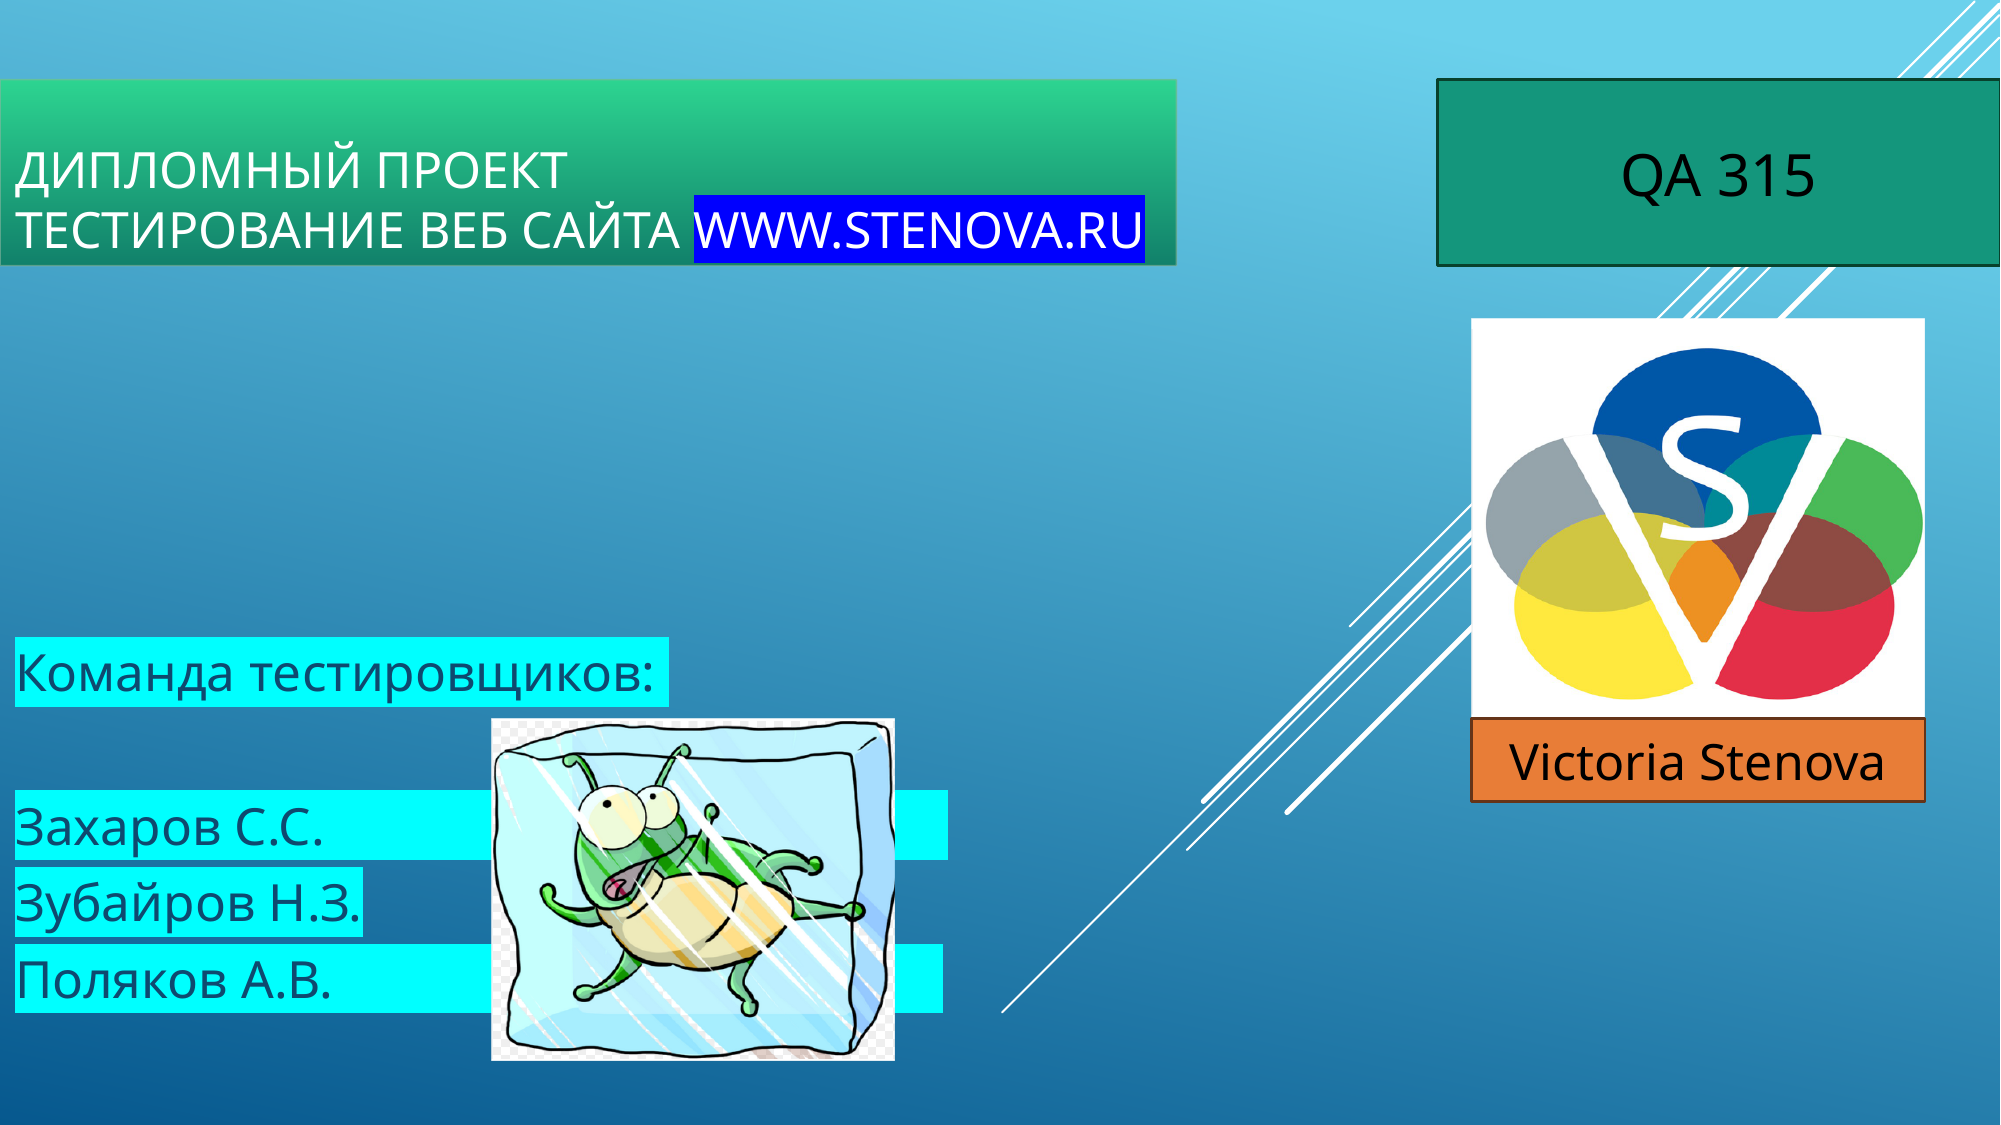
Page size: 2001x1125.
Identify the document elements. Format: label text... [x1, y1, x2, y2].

picture [490, 718, 895, 1061]
subtitle Команда тестировщиков: Захаров С.С. Зубайров Н.З. Поляков А.В. [0, 632, 1293, 1125]
picture [1471, 318, 1926, 719]
title Дипломный проект Тестирование веб сайта www.stenova.ru [0, 79, 1177, 266]
text_box Victoria Stenova [1470, 717, 1926, 803]
text_box QA 315 [1436, 78, 2000, 267]
